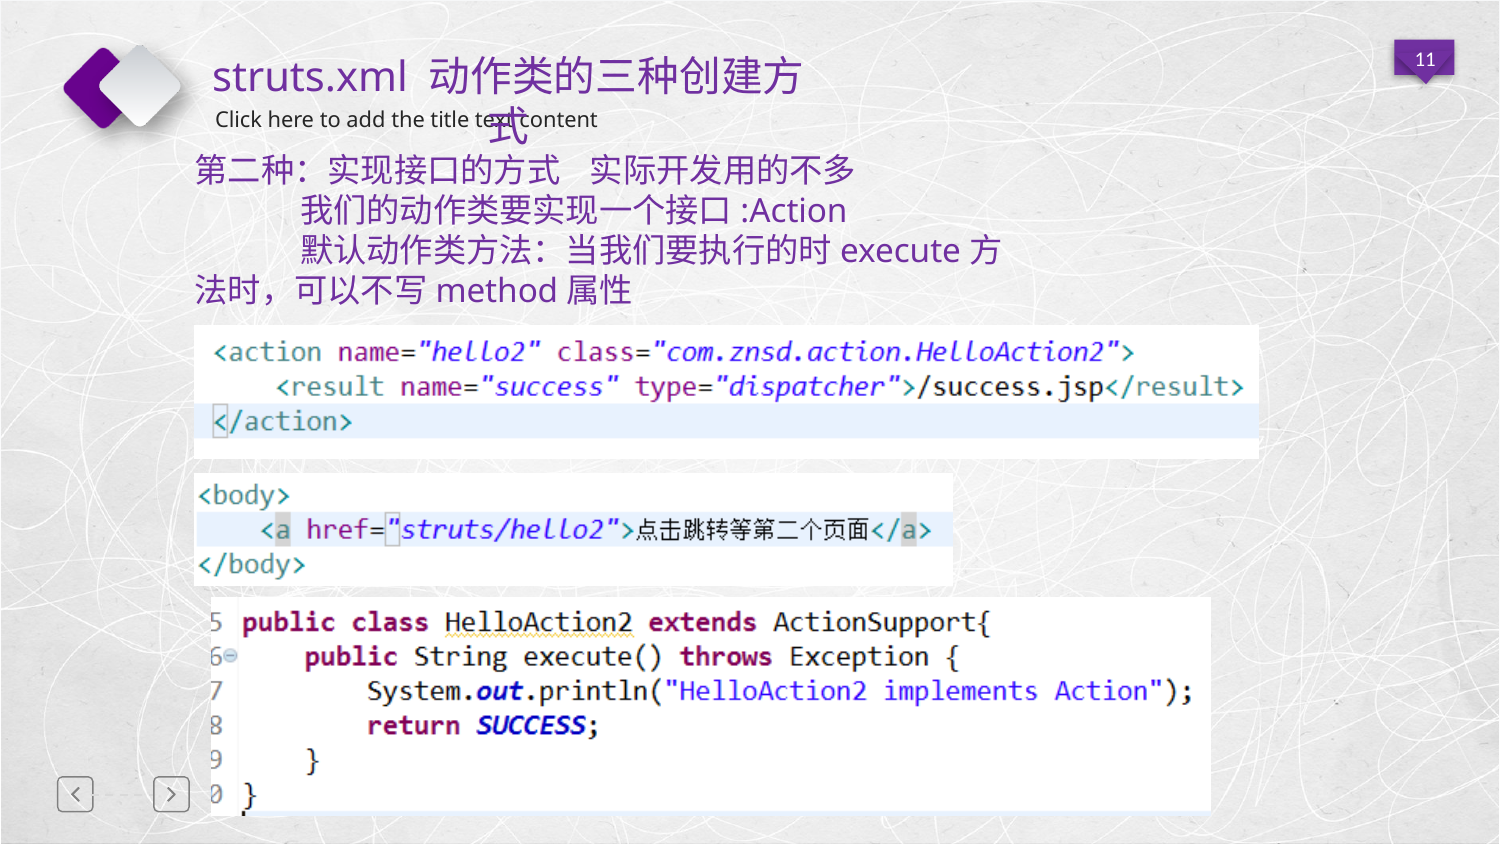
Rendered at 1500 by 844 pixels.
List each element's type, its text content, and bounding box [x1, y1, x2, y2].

title struts.xml 动作类的三种创建方式 [183, 43, 834, 106]
text_box 第二种：实现接口的方式 实际开发用的不多 我们的动作类要实现一个接口:Action 默认动作类方法：当我们要执行的时execute方法时，可以不写method属性 [194, 149, 1036, 309]
picture [194, 473, 953, 587]
picture [210, 596, 1212, 817]
picture [194, 325, 1260, 459]
picture [49, 34, 190, 151]
